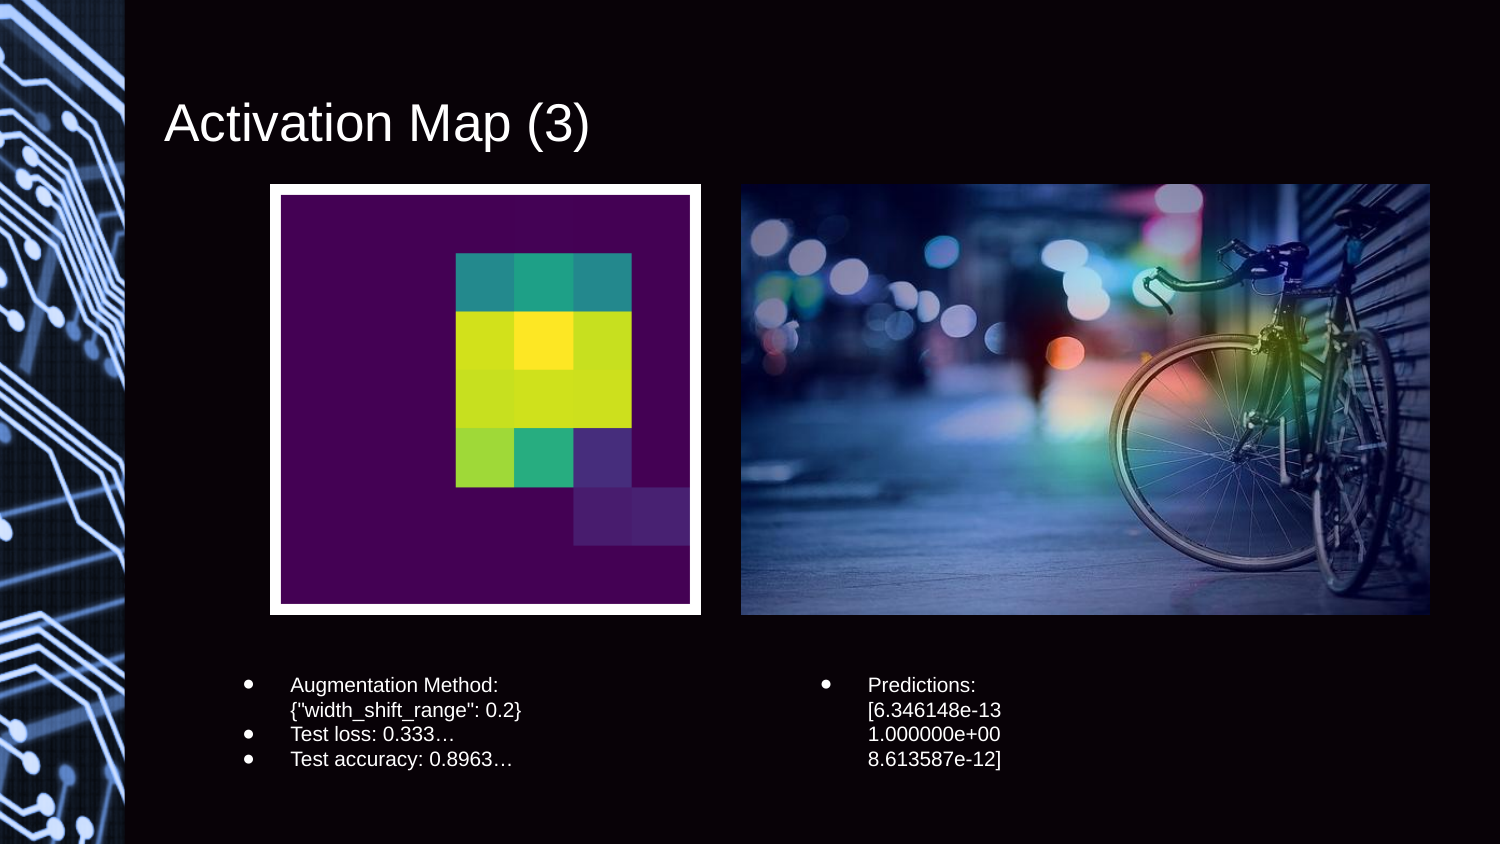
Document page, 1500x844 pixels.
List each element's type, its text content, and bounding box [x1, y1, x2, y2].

text_box Predictions: [6.346148e-13 1.000000e+00 8.613587e-12] [777, 656, 1305, 784]
picture [269, 184, 701, 616]
title Activation Map (3) [149, 72, 1449, 167]
text_box Augmentation Method: {"width_shift_range": 0.2} Test loss: 0.333… Test accuracy: 0.8963… [200, 656, 727, 784]
picture [741, 183, 1430, 615]
picture [0, 0, 125, 844]
